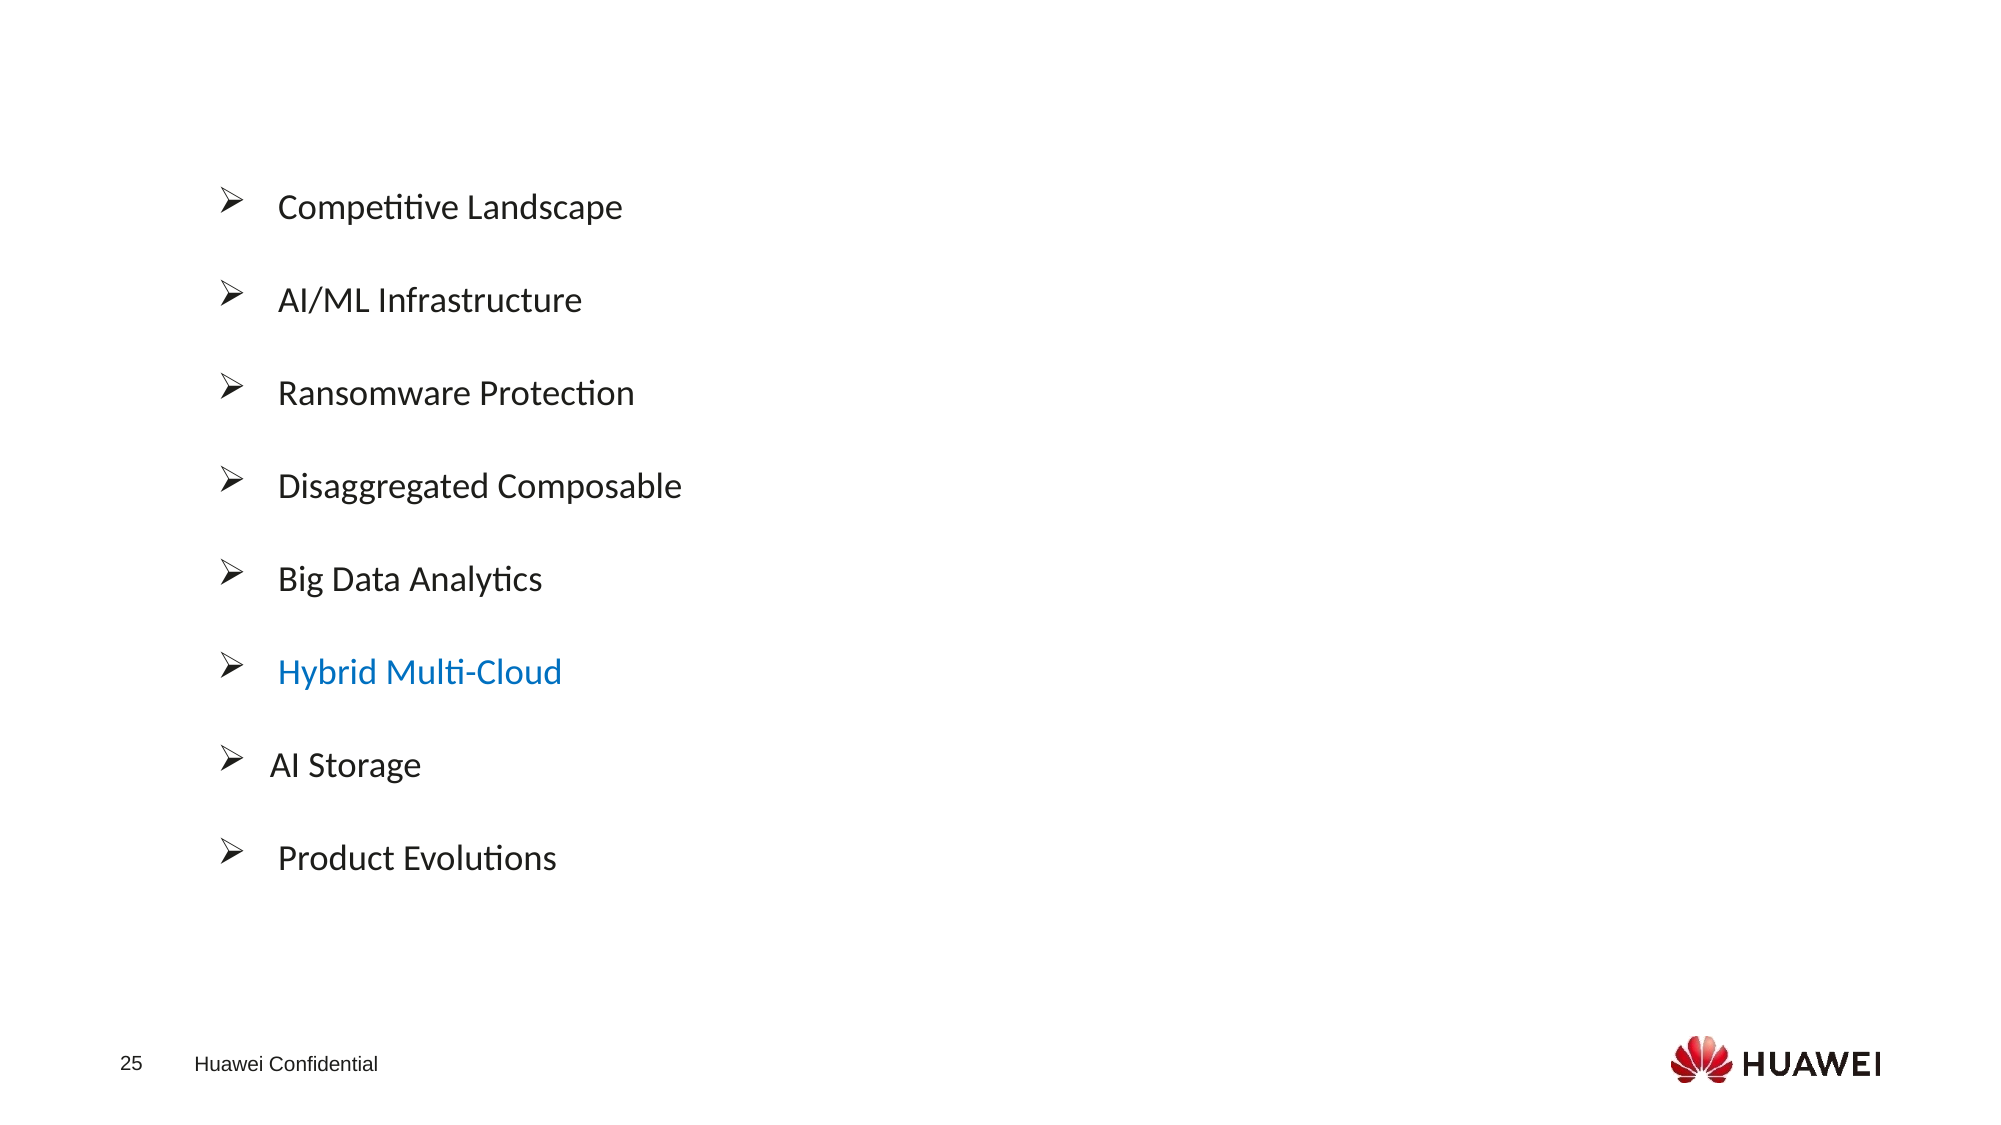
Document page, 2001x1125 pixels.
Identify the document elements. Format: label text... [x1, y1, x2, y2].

picture [1671, 1036, 1880, 1083]
list Competitive Landscape AI/ML Infrastructure Ransomware Protection Disaggregated Composable Big Data Analytics Hybrid Multi-Cloud AI Storage Product Evolutions [137, 175, 1863, 887]
